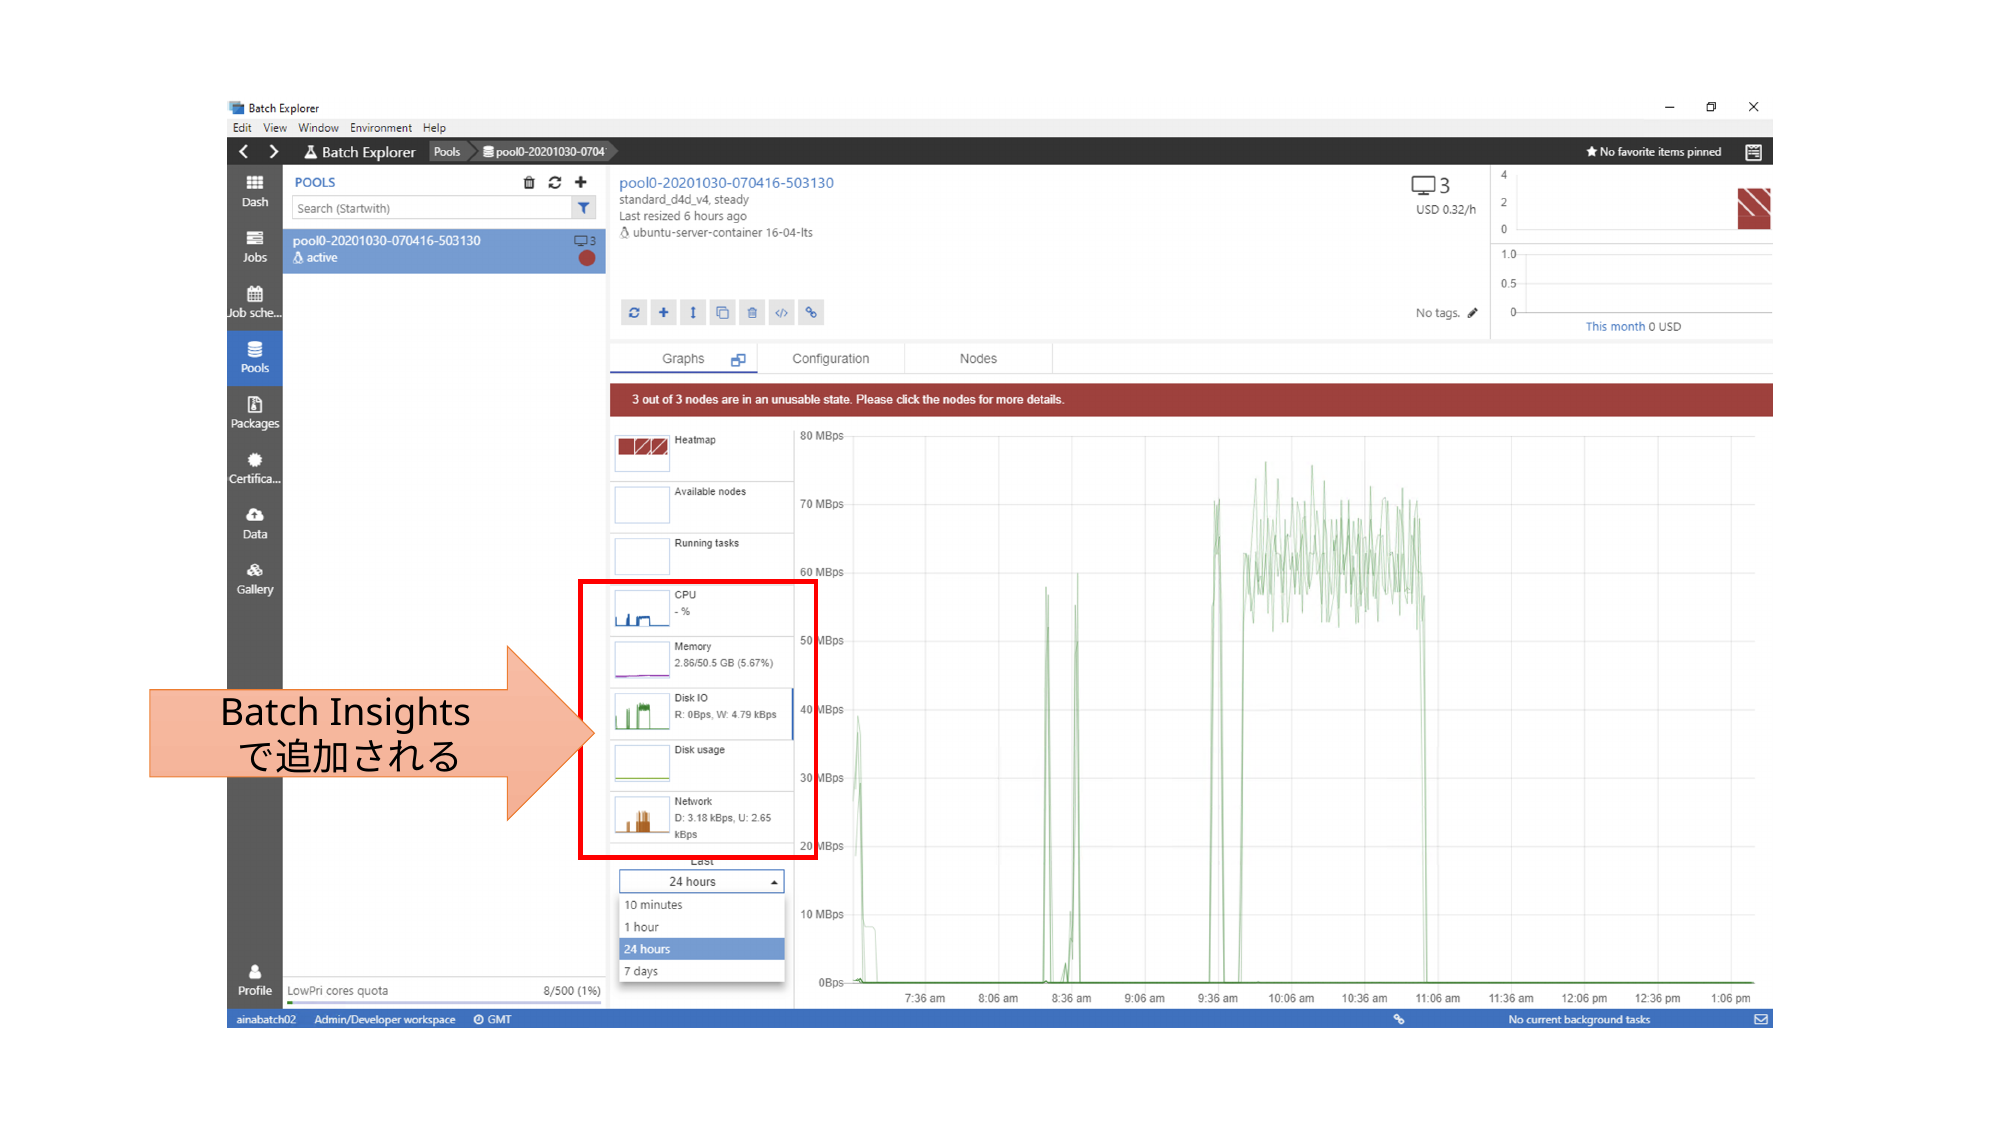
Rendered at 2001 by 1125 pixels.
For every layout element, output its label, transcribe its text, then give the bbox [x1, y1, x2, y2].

text_box Batch Insights で追加される [149, 689, 227, 778]
picture [227, 97, 1773, 1028]
